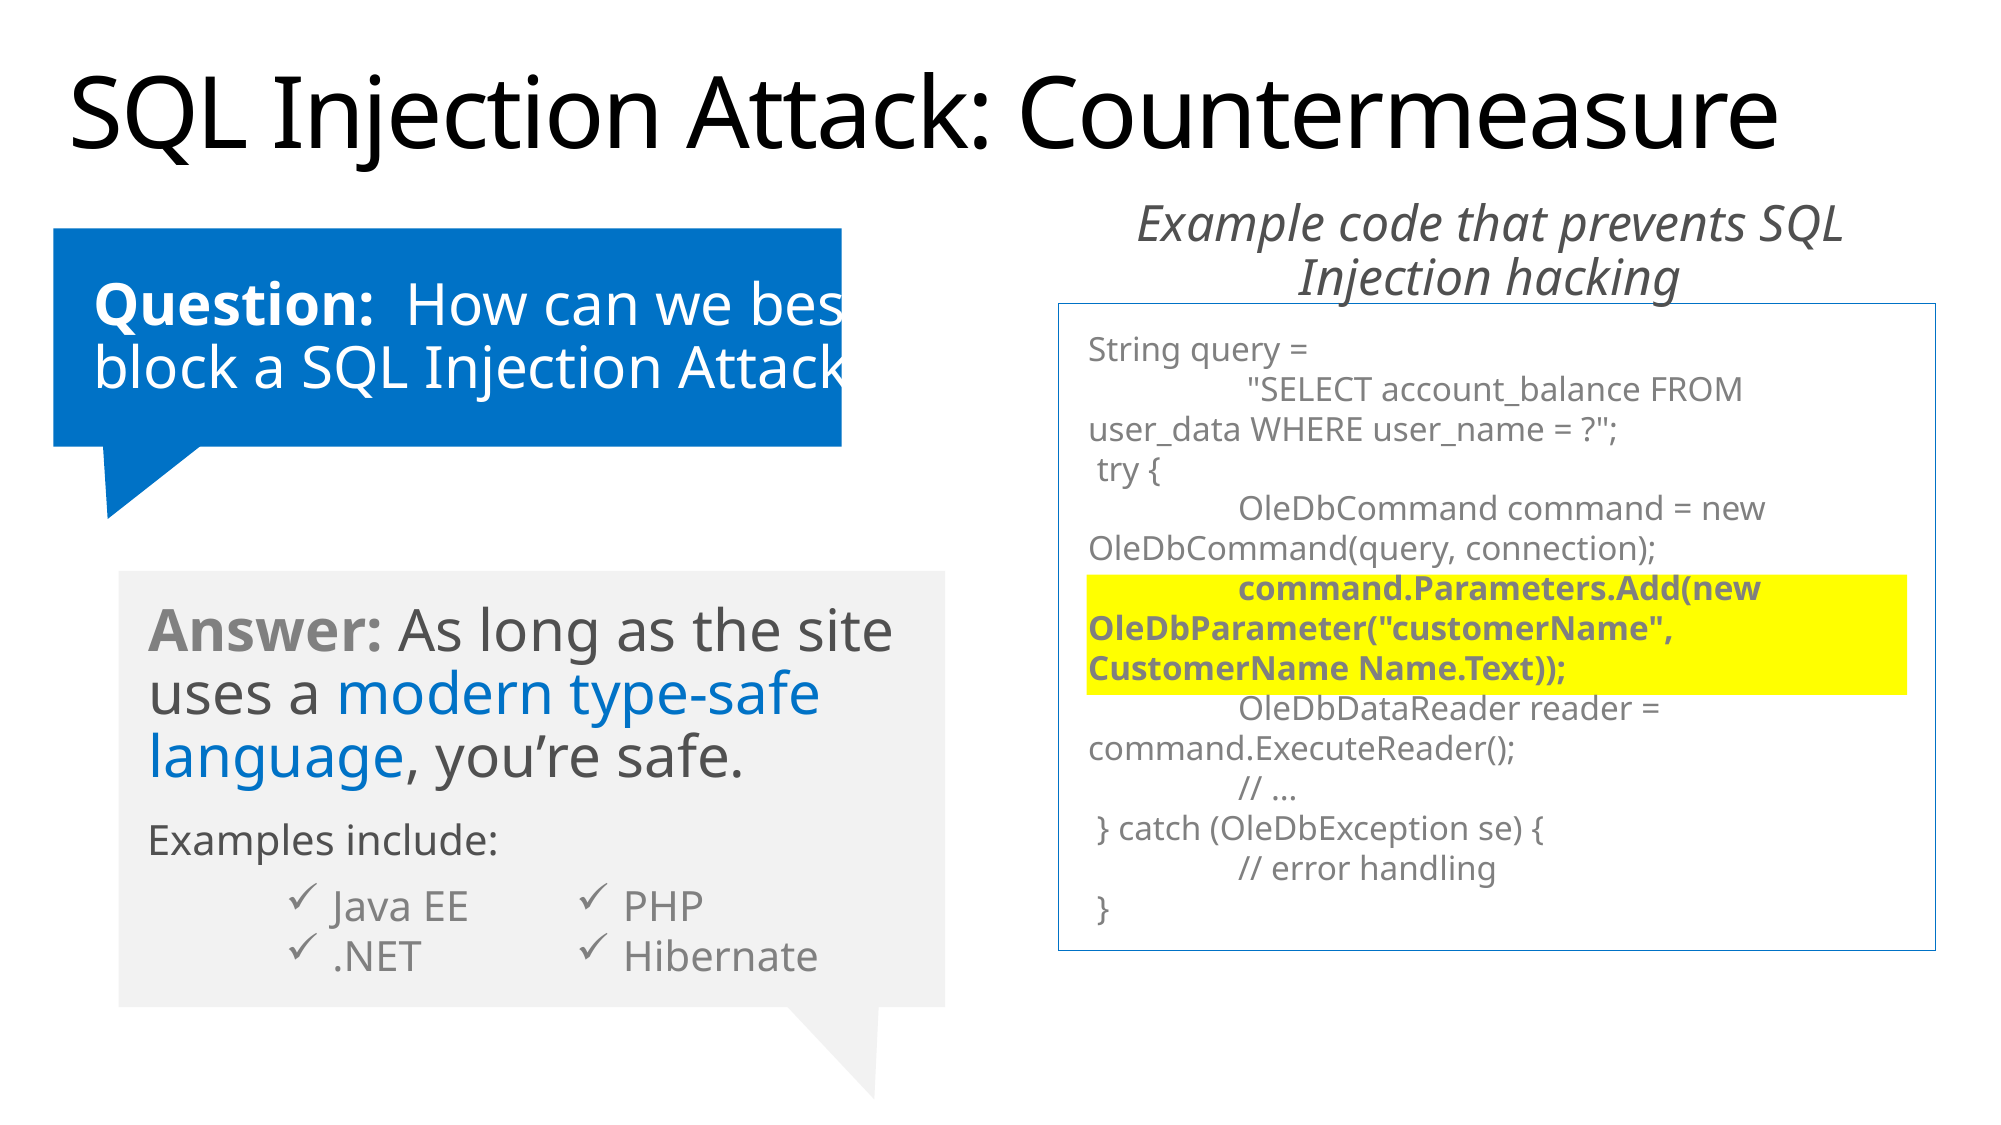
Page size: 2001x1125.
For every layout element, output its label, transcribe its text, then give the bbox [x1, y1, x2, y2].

text_box [53, 228, 842, 447]
text_box [100, 425, 229, 520]
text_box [118, 570, 946, 1100]
text_box String query = "SELECT account_balance FROM user_data WHERE user_name = ?"; try { OleDbCommand command = new OleDbCommand(query, connection); command.Parameters.Add(new OleDbParameter("customerName", CustomerName Name.Text)); OleDbDataReader reader = command.ExecuteReader(); // … } catch (OleDbException se) { // error handling } [1058, 303, 1936, 951]
text_box Example code that prevents SQL Injection hacking [1052, 174, 1930, 331]
text_box Question: How can we best block a SQL Injection Attack? [63, 250, 916, 425]
title SQL Injection Attack: Countermeasure [44, 47, 1957, 196]
